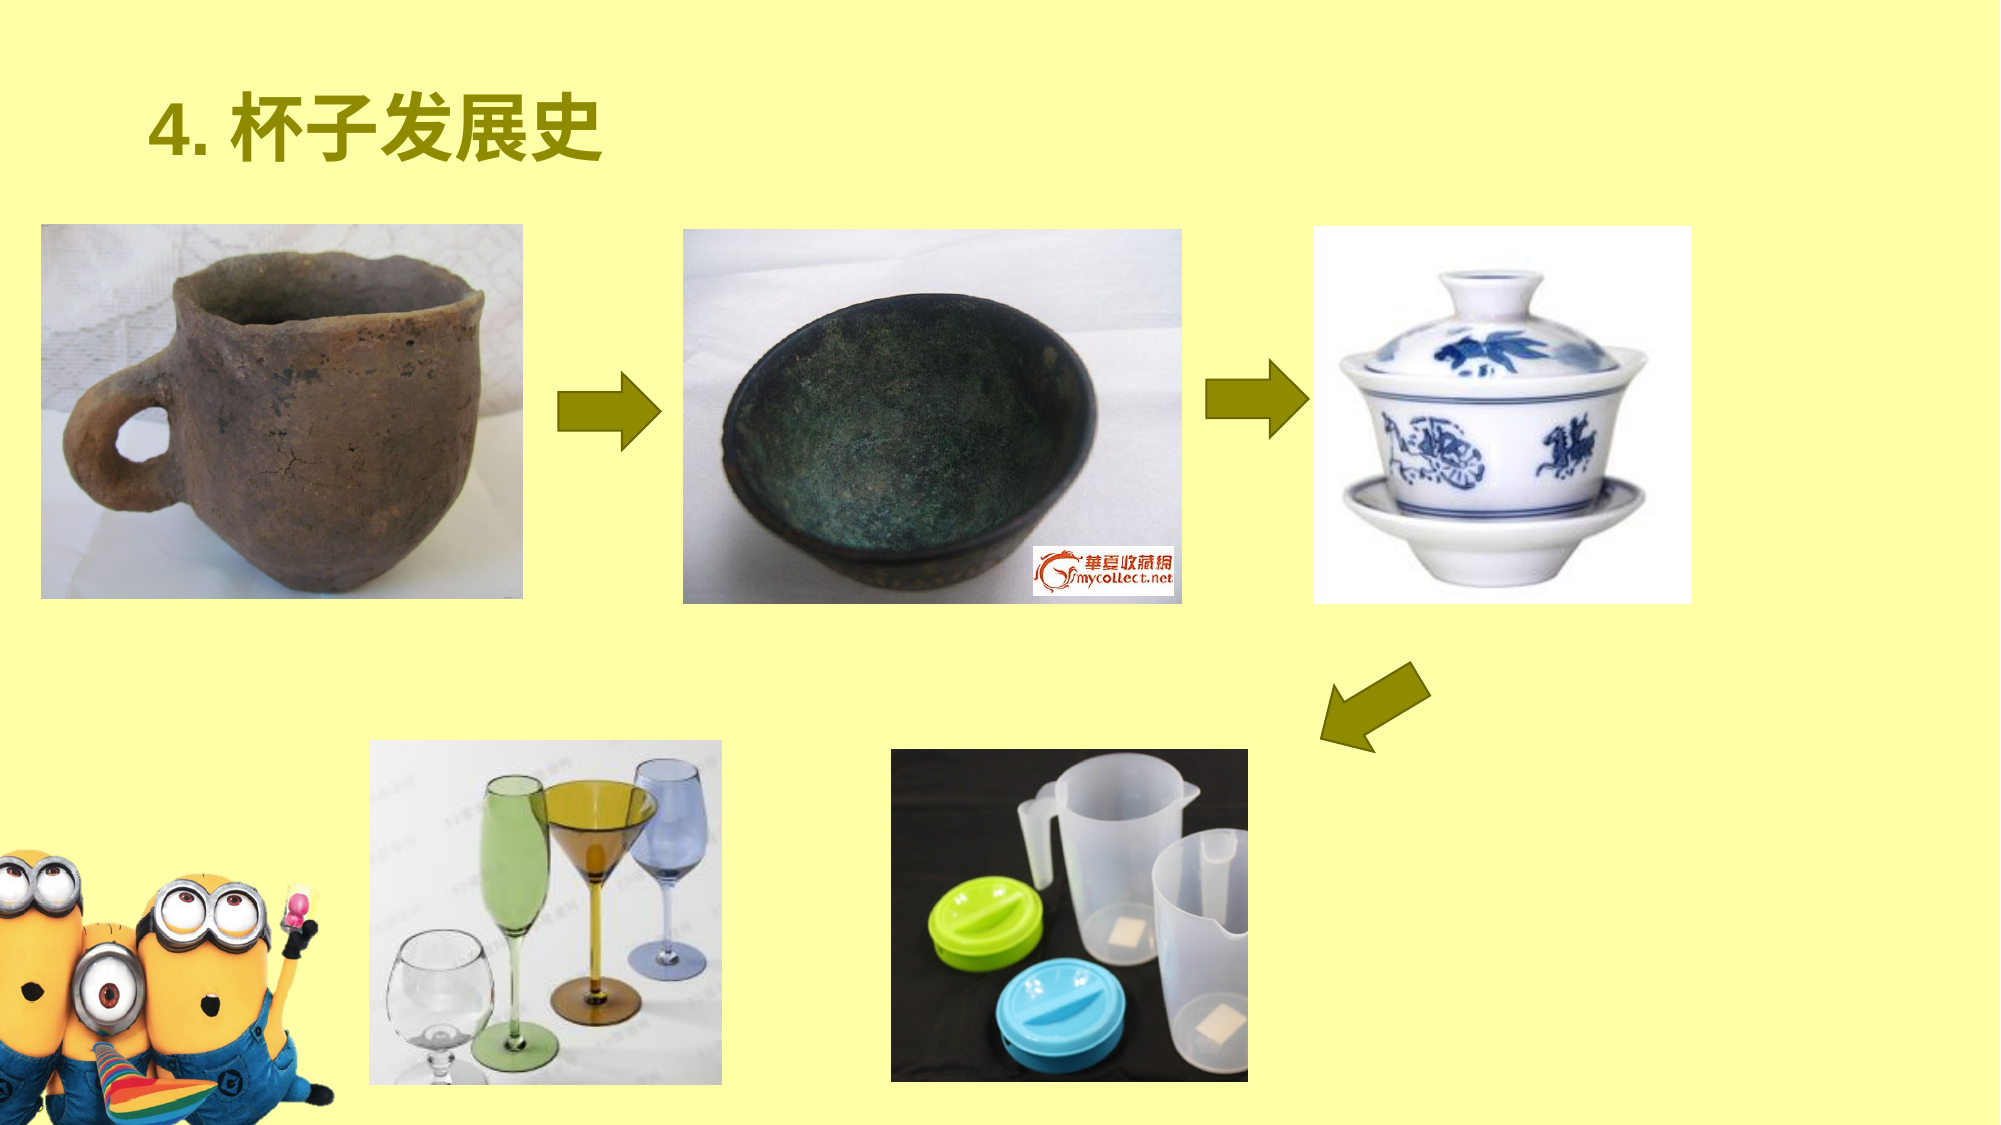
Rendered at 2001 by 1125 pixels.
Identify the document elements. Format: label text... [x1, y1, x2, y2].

picture [1313, 226, 1691, 604]
text_box [1319, 661, 1432, 754]
text_box [557, 370, 662, 453]
text_box [1205, 357, 1310, 440]
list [41, 224, 523, 600]
title 4.杯子发展史 [137, 59, 1863, 202]
picture [0, 644, 722, 1125]
picture [835, 667, 1248, 1082]
picture [683, 229, 1182, 604]
